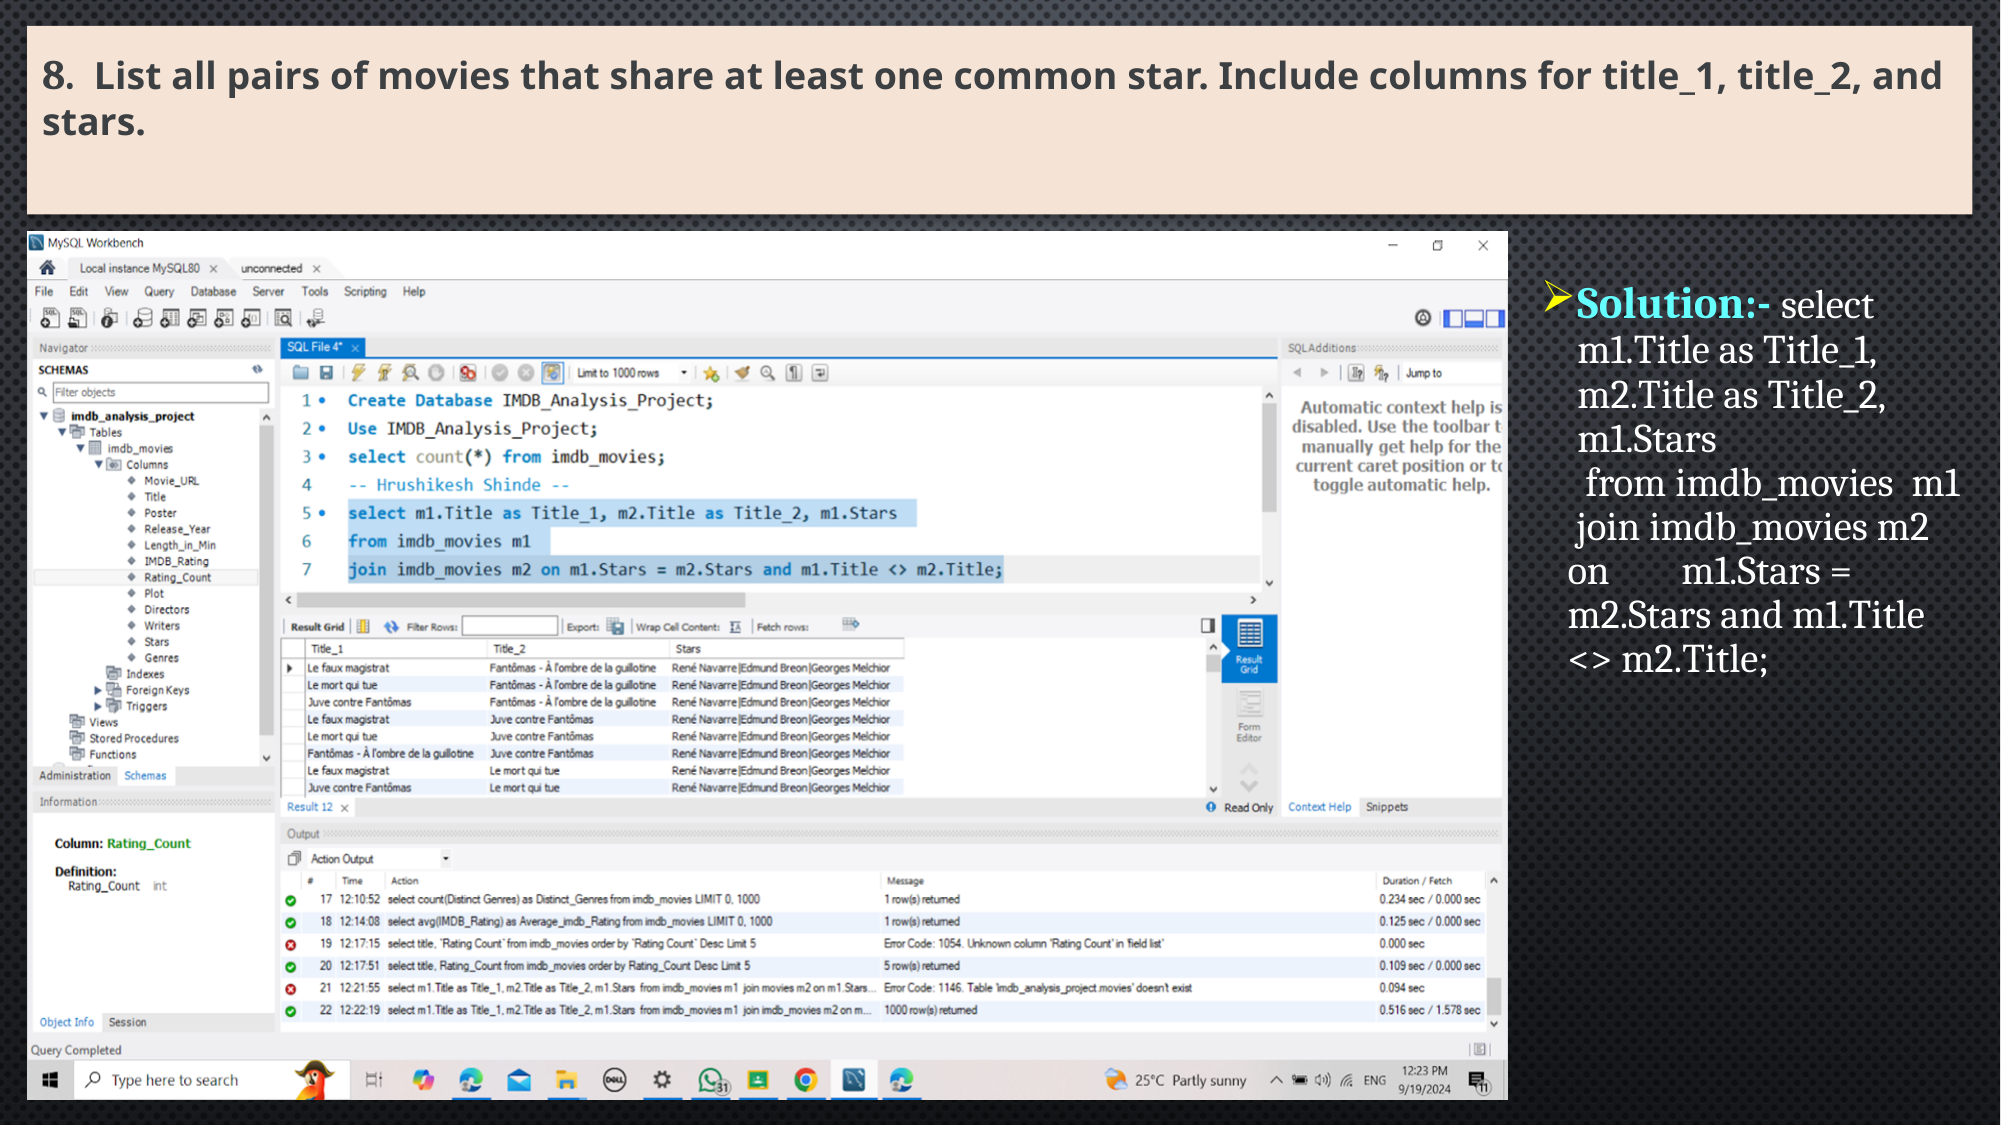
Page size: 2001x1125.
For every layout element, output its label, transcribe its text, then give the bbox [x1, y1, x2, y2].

text_box Solution:- select m1.Title as Title_1, m2.Title as Title_2, m1.Stars from imdb_movies m1 join imdb_movies m2 on m1.Stars = m2.Stars and m1.Title <> m2.Title; [1525, 272, 1986, 991]
picture [26, 231, 1508, 1100]
title 8. List all pairs of movies that share at least one common star. Include columns for title_1, title_2, and stars. [27, 25, 1973, 215]
